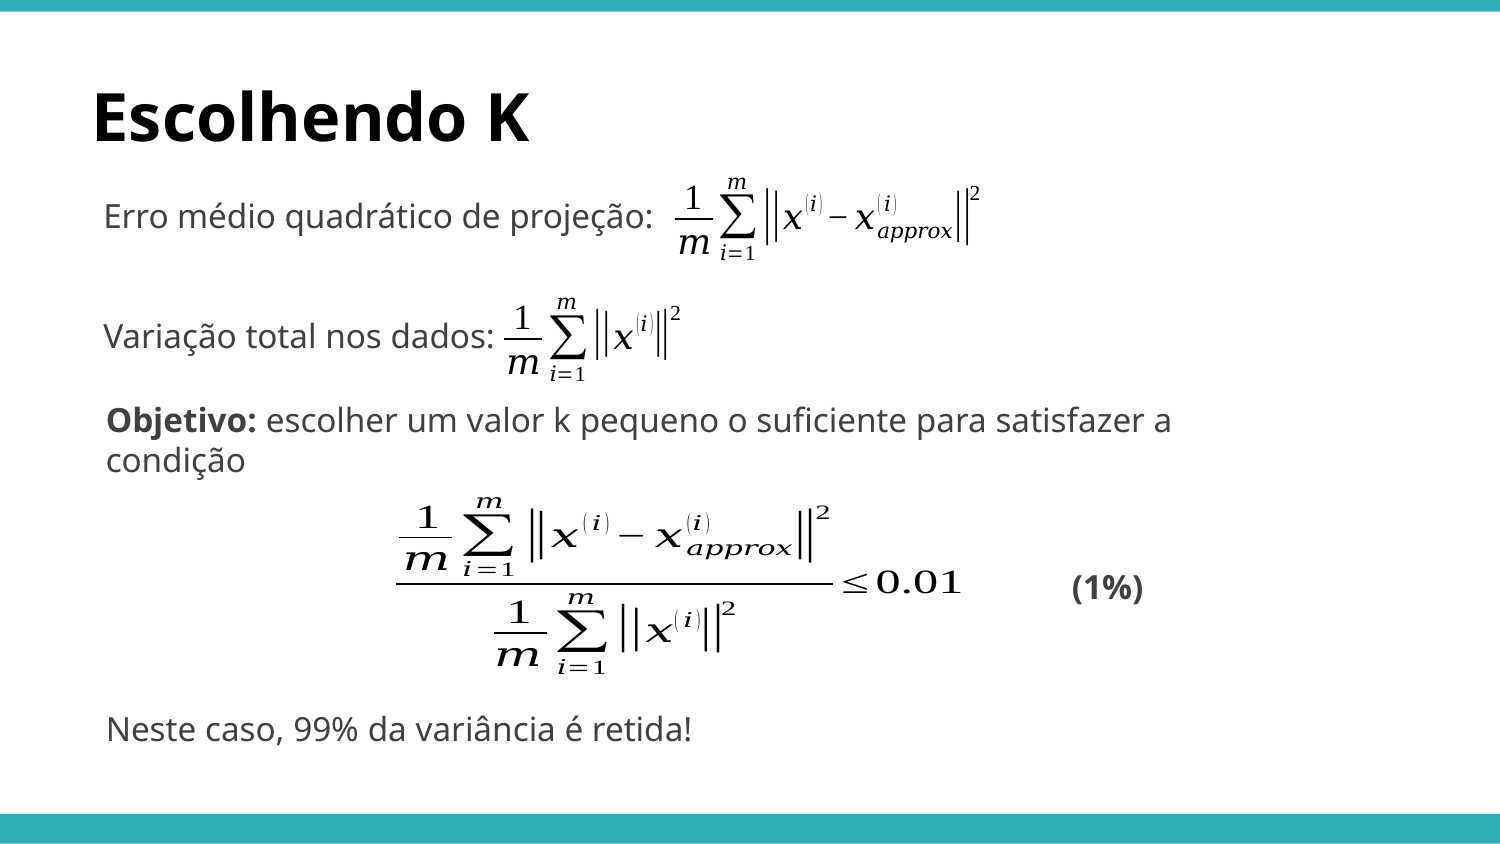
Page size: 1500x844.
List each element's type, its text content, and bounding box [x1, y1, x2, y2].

text_box Variação total nos dados: [88, 306, 698, 365]
text_box Neste caso, 99% da variância é retida! [91, 699, 1284, 758]
text_box (1%) [1057, 556, 1189, 616]
text_box Escolhendo K [76, 67, 1270, 162]
text_box Objetivo: escolher um valor k pequeno o suficiente para satisfazer a condição [91, 410, 1284, 469]
text_box Erro médio quadrático de projeção: [88, 185, 698, 244]
